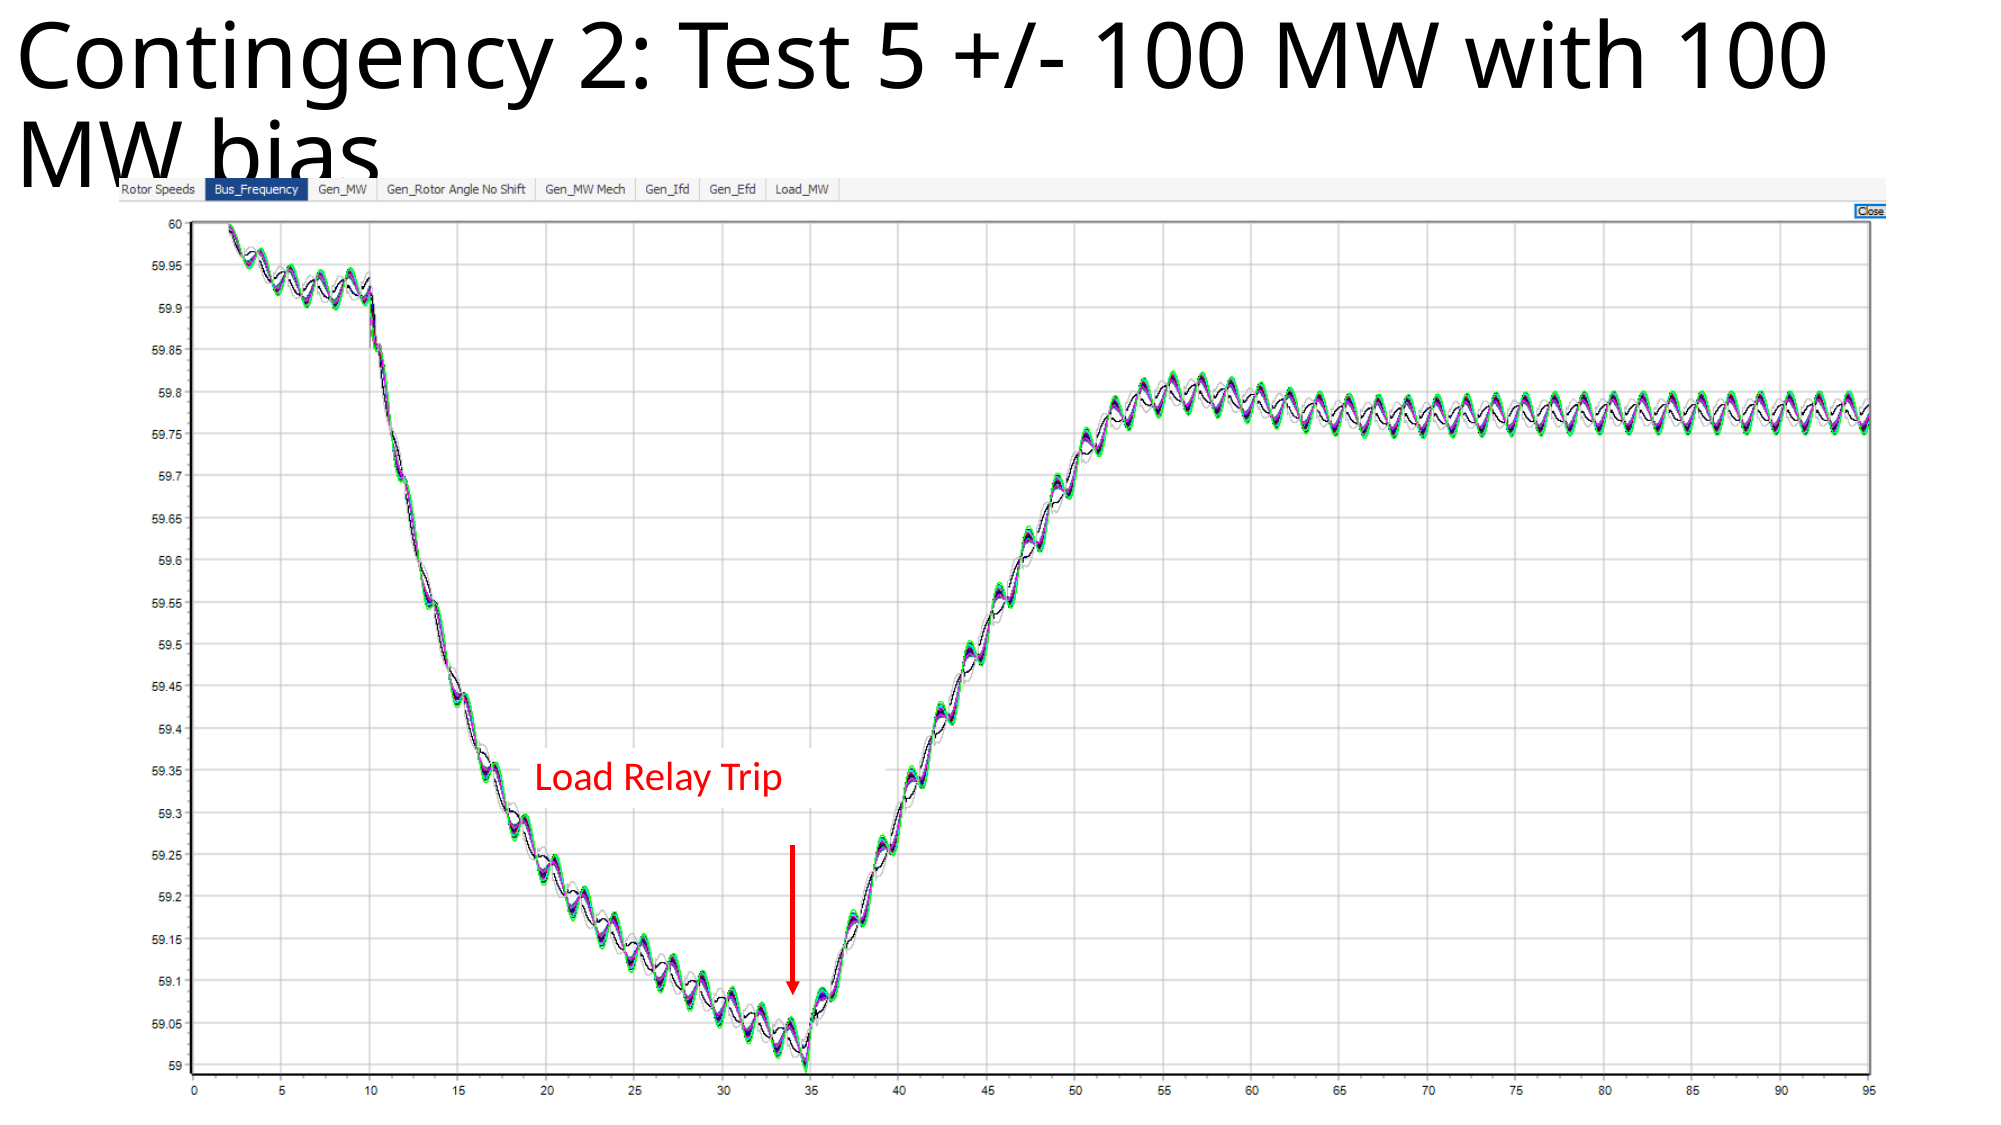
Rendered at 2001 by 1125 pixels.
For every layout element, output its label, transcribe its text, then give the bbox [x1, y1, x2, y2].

title Contingency 2: Test 5 +/- 100 MW with 100 MW bias [0, 0, 2000, 218]
picture [119, 178, 1886, 1114]
